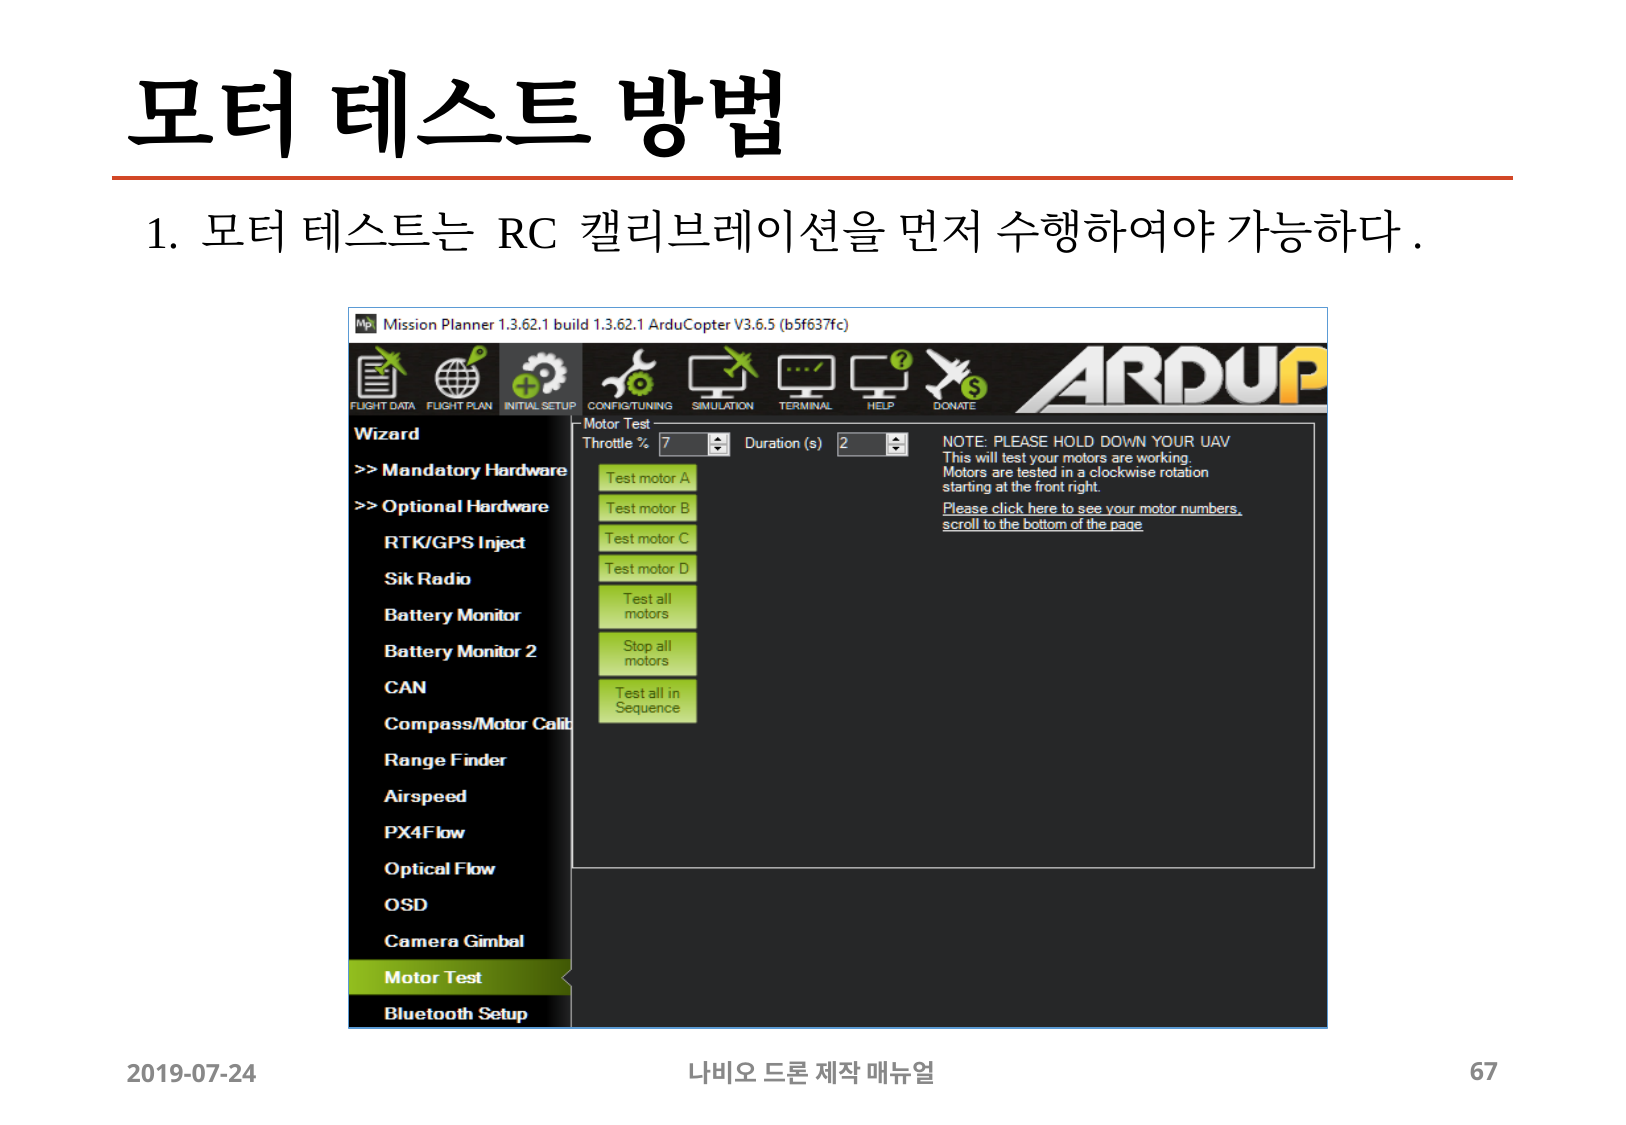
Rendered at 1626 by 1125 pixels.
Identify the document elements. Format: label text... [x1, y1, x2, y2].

footer 나비오 드론 제작 매뉴얼 [538, 1042, 1087, 1103]
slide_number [111, 1042, 303, 1103]
slide_number 67 [1433, 1042, 1514, 1103]
picture [348, 308, 1328, 1028]
title 모터 테스트 방법 [111, 59, 1514, 179]
list 모터 테스트는 RC 캘리브레이션을 먼저 수행하여야 가능하다. [111, 205, 1514, 336]
